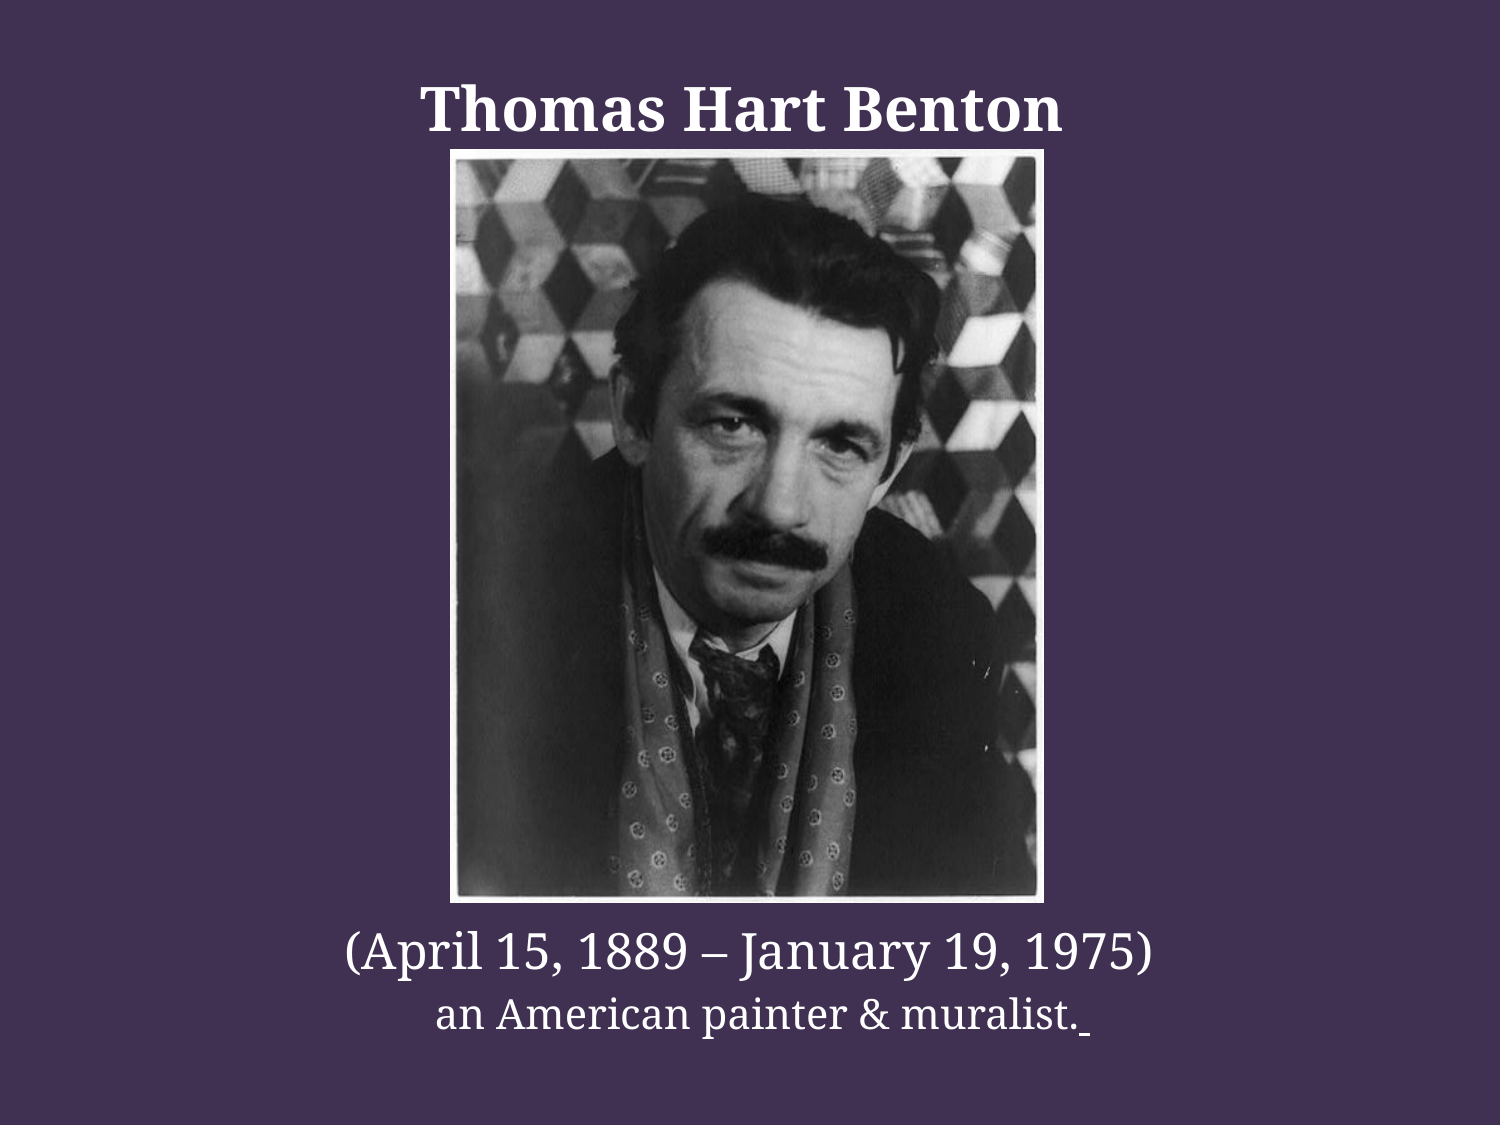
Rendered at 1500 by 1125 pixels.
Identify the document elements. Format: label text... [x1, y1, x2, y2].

picture [449, 149, 1045, 903]
subtitle (April 15, 1889 – January 19, 1975) an American painter & muralist. [237, 912, 1288, 1088]
title Thomas Hart Benton [112, 62, 1388, 225]
